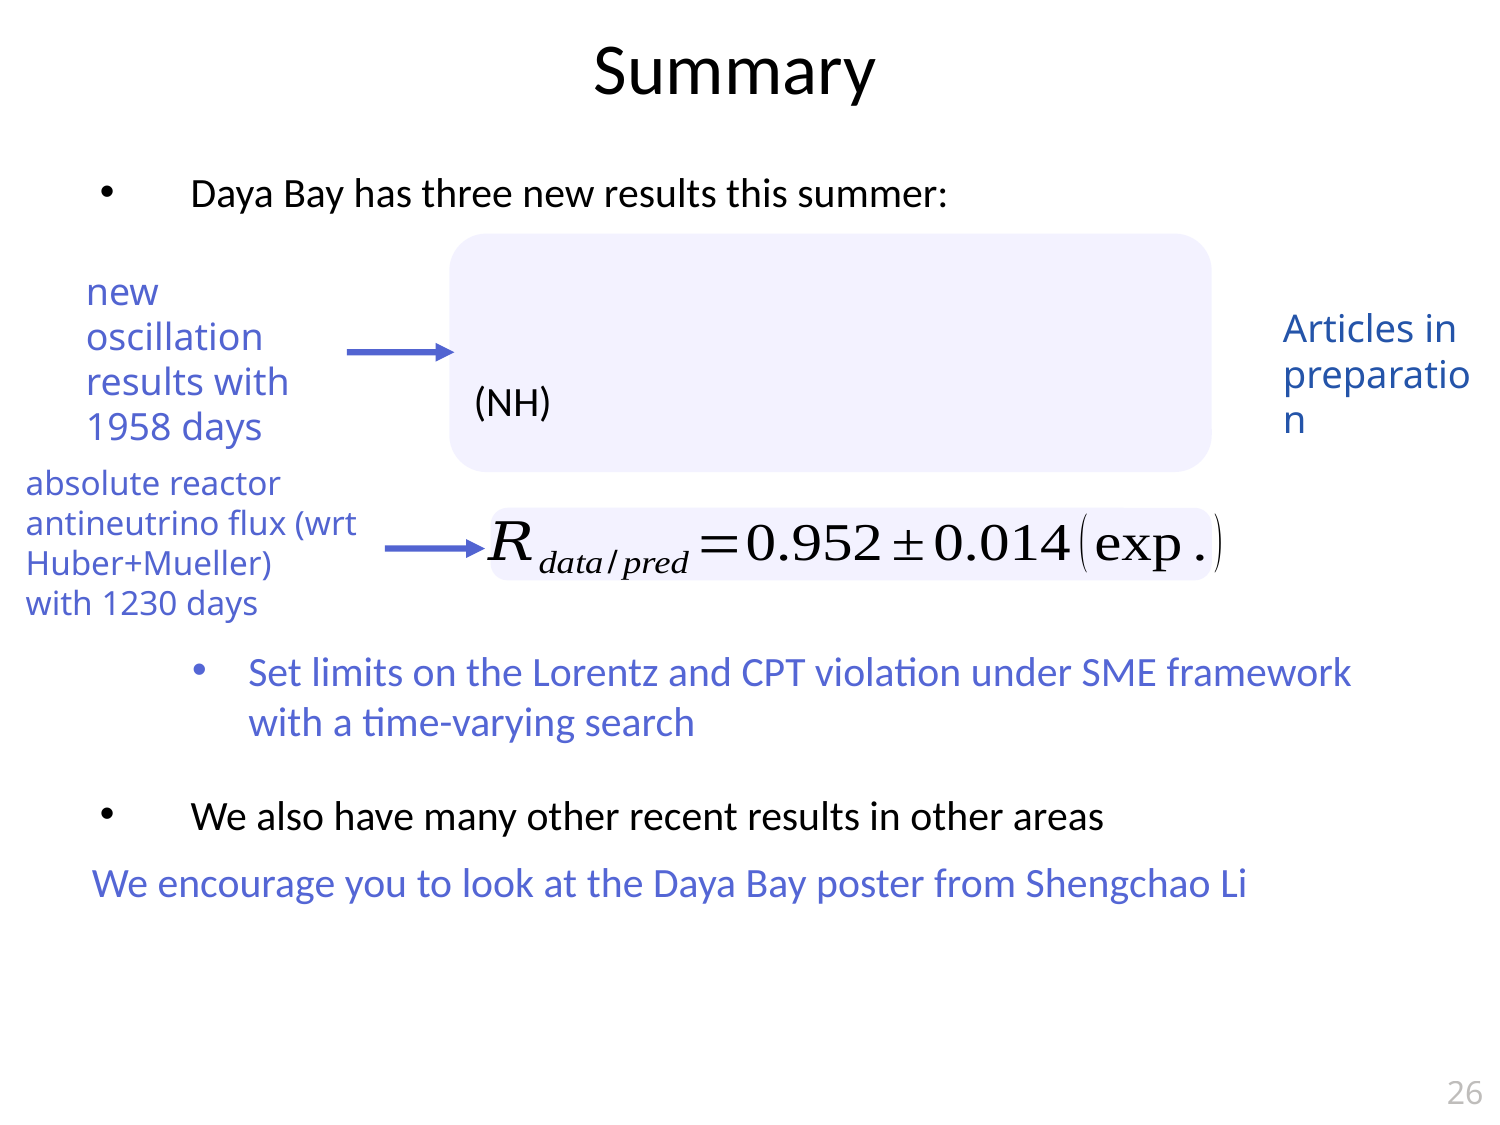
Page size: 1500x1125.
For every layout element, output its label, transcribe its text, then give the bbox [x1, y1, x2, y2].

text_box Summary [587, 15, 884, 115]
text_box We also have many other recent results in other areas [93, 782, 1342, 845]
slide_number 26 [1406, 1070, 1499, 1119]
text_box [449, 233, 1212, 473]
text_box absolute reactor antineutrino flux (wrt Huber+Mueller) with 1230 days [19, 456, 436, 628]
text_box We encourage you to look at the Daya Bay poster from Shengchao Li [86, 849, 1458, 912]
text_box new oscillation results with 1958 days [79, 262, 335, 454]
text_box [384, 542, 485, 555]
text_box Articles in preparation [1277, 298, 1492, 448]
text_box [490, 507, 1212, 581]
text_box [346, 346, 455, 359]
text_box Daya Bay has three new results this summer: [93, 160, 1342, 222]
text_box Set limits on the Lorentz and CPT violation under SME framework with a time-varying search [186, 638, 1361, 751]
